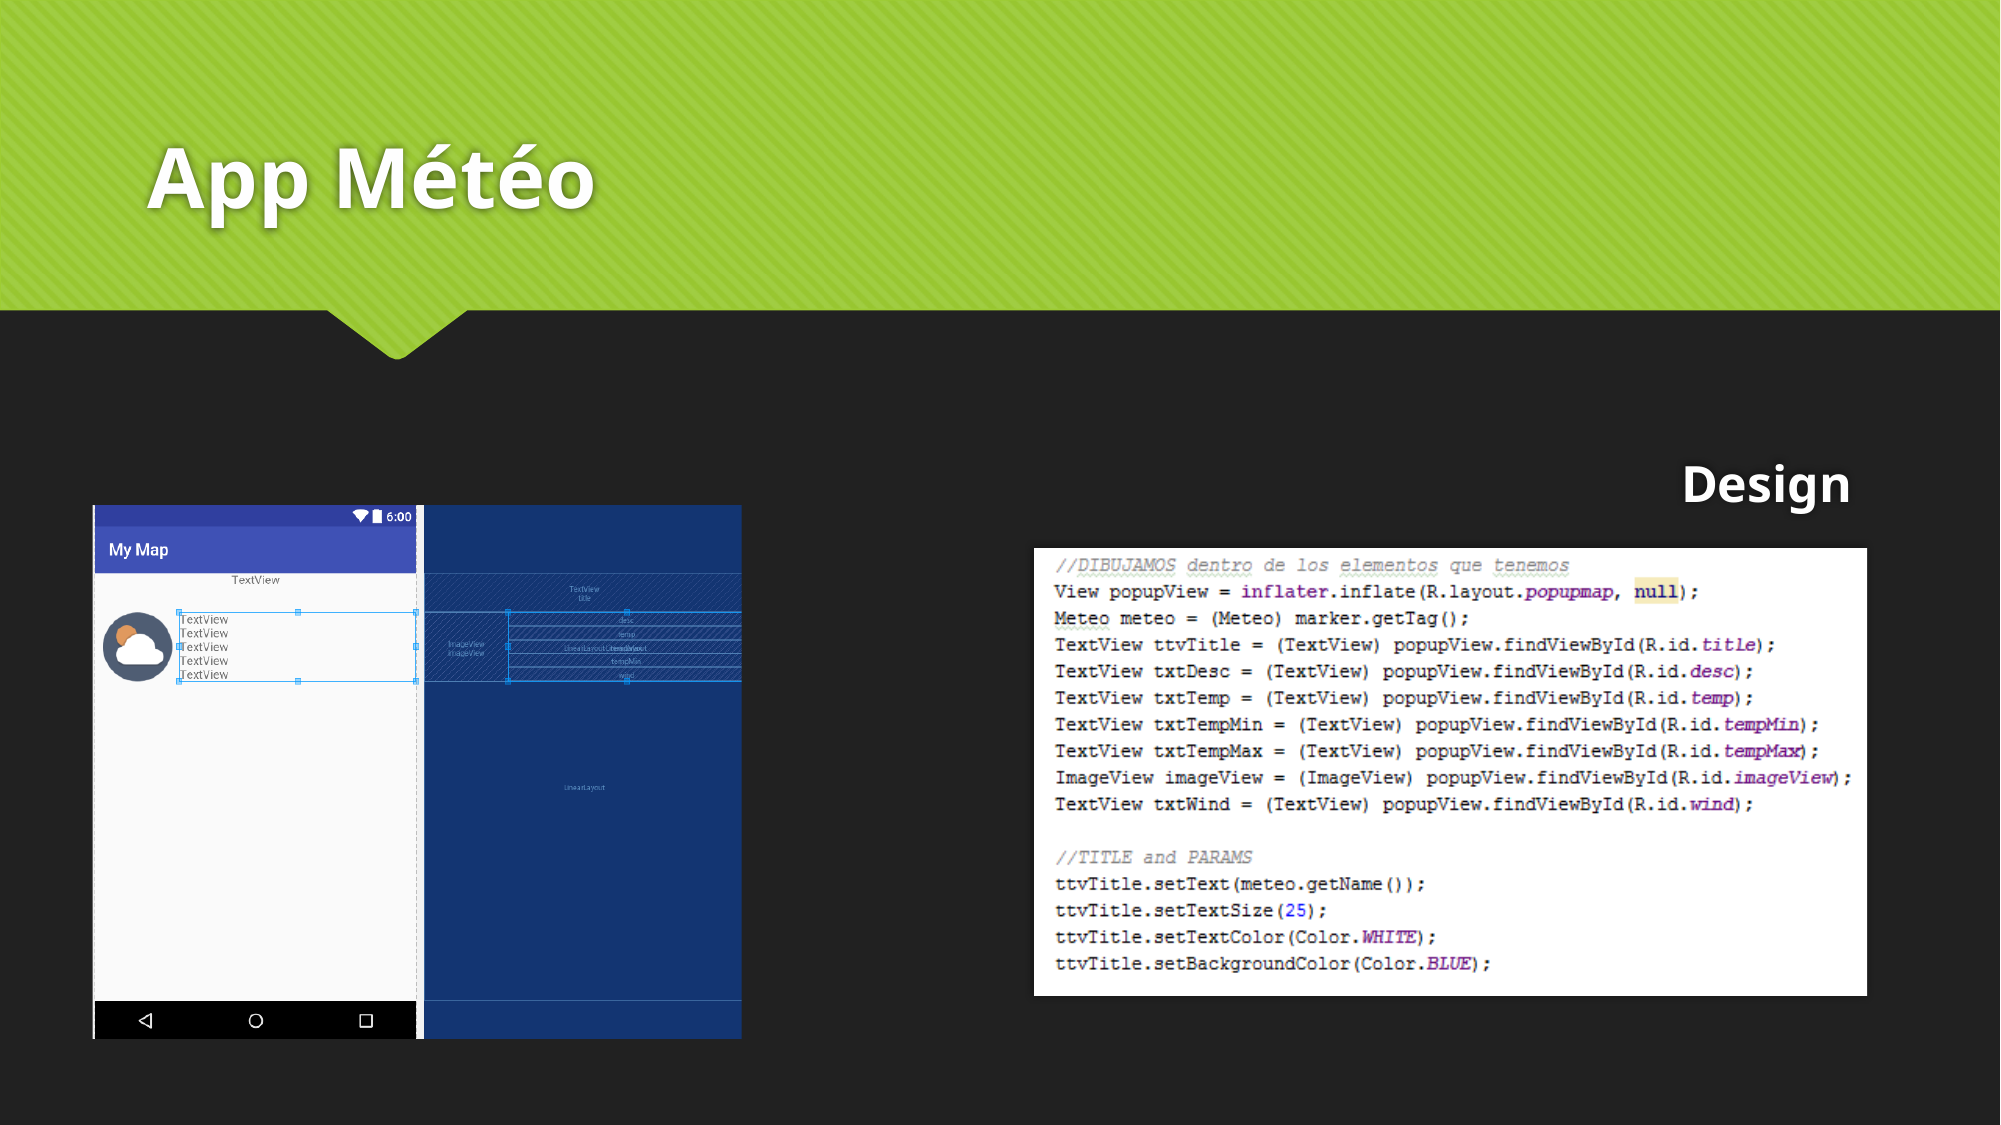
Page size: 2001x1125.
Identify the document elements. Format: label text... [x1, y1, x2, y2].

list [1033, 547, 1868, 996]
picture [92, 505, 742, 1039]
text_box Design [815, 428, 1867, 520]
title App Météo [132, 73, 1868, 233]
